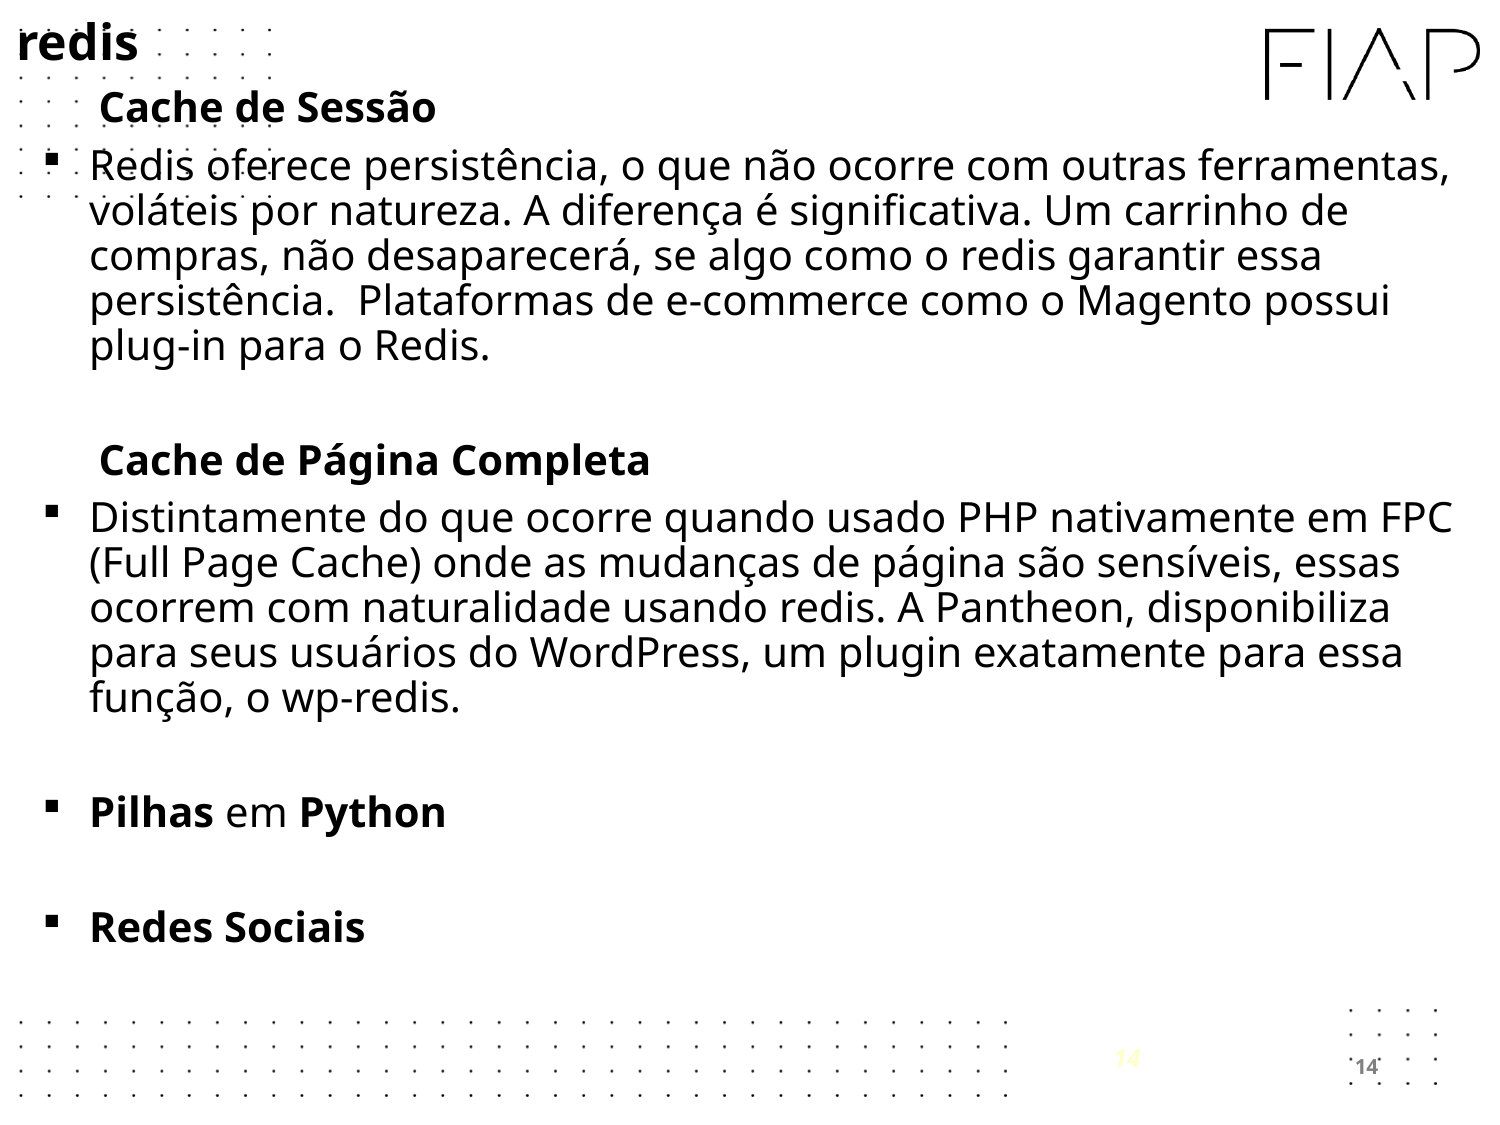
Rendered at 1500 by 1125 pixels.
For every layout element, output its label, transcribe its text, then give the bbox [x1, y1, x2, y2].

picture [19, 1019, 1007, 1097]
picture [19, 79, 27, 198]
text_box redis [1, 3, 811, 79]
picture [1265, 28, 1480, 79]
list Cache de Sessão Redis oferece persistência, o que não ocorre com outras ferramentas, voláteis por natureza. A diferença é significativa. Um carrinho de compras, não desaparecerá, se algo como o redis garantir essa persistência. Plataformas de e-commerce como o Magento possui plug-in para o Redis. Cache de Página Completa Distintamente do que ocorre quando usado PHP nativamente em FPC (Full Page Cache) onde as mudanças de página são sensíveis, essas ocorrem com naturalidade usando redis. A Pantheon, disponibiliza para seus usuários do WordPress, um plugin exatamente para essa função, o wp-redis. Pilhas em Python Redes Sociais [27, 79, 1489, 965]
picture [1344, 1007, 1437, 1085]
